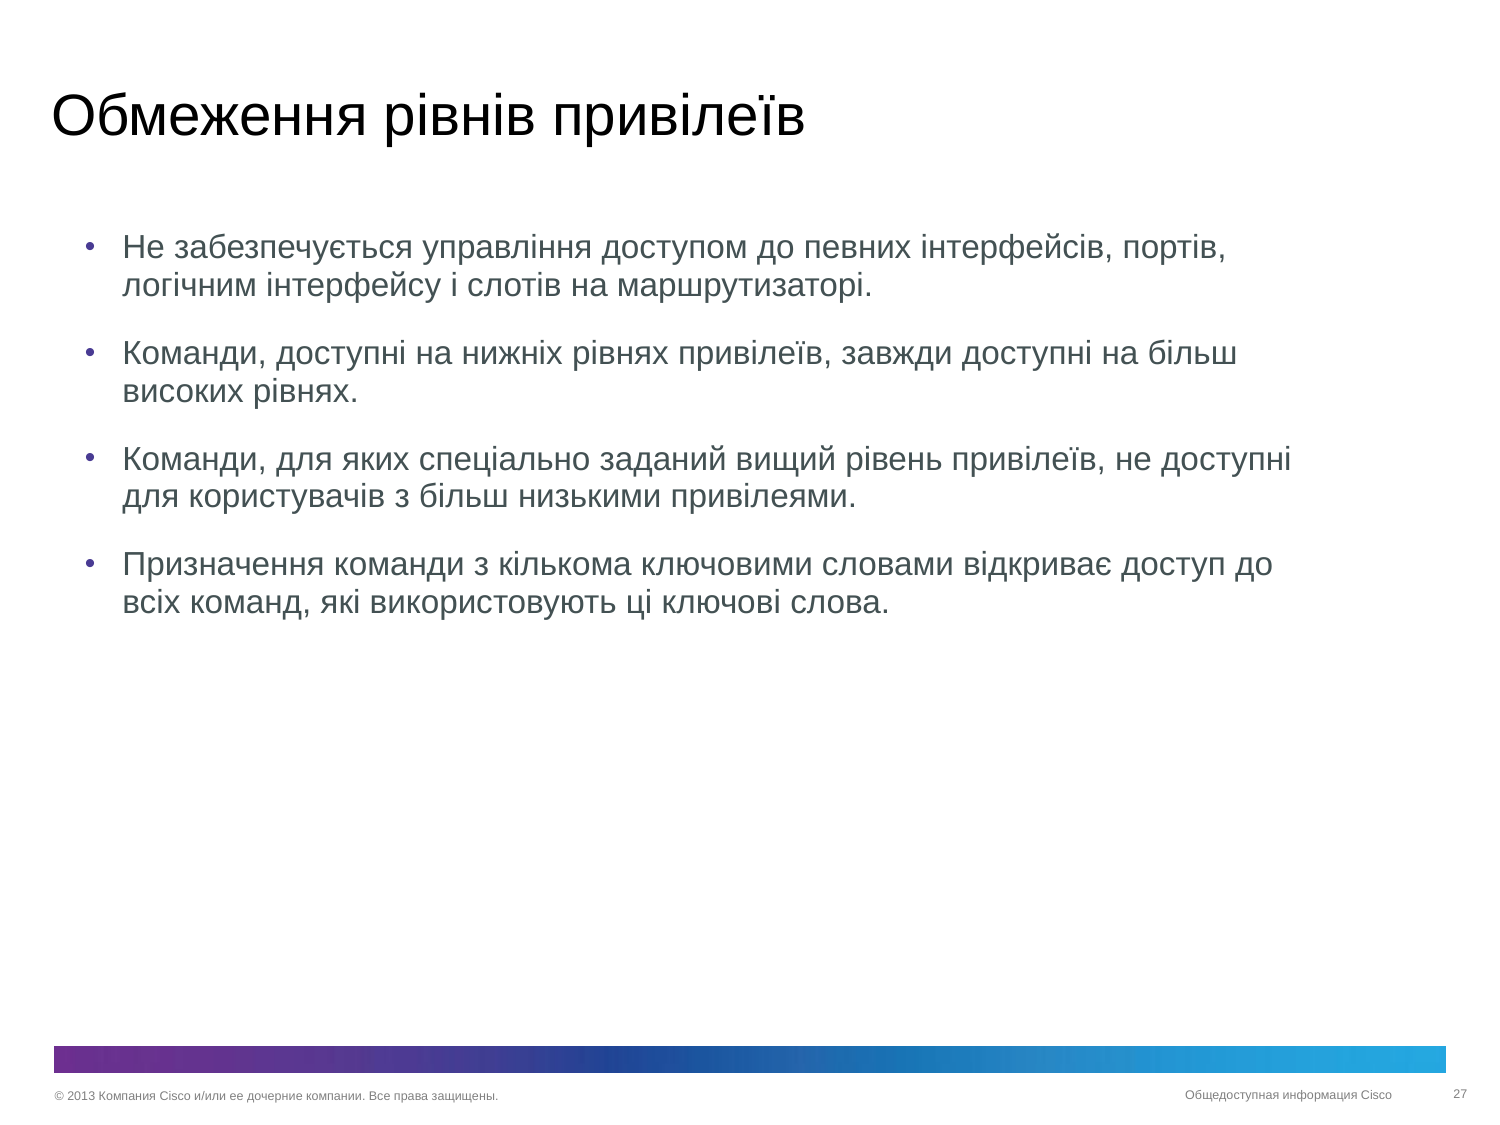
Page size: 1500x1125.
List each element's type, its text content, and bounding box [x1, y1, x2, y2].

picture [54, 1046, 1446, 1073]
title Обмеження рівнів привілеїв [37, 17, 1447, 155]
list Не забезпечується управління доступом до певних інтерфейсів, портів, логічним інтерфейсу і слотів на маршрутизаторі. Команди, доступні на нижніх рівнях привілеїв, завжди доступні на більш високих рівнях. Команди, для яких спеціально заданий вищий рівень привілеїв, не доступні для користувачів з більш низькими привілеями. Призначення команди з кількома ключовими словами відкриває доступ до всіх команд, які використовують ці ключові слова. [69, 220, 1318, 1035]
